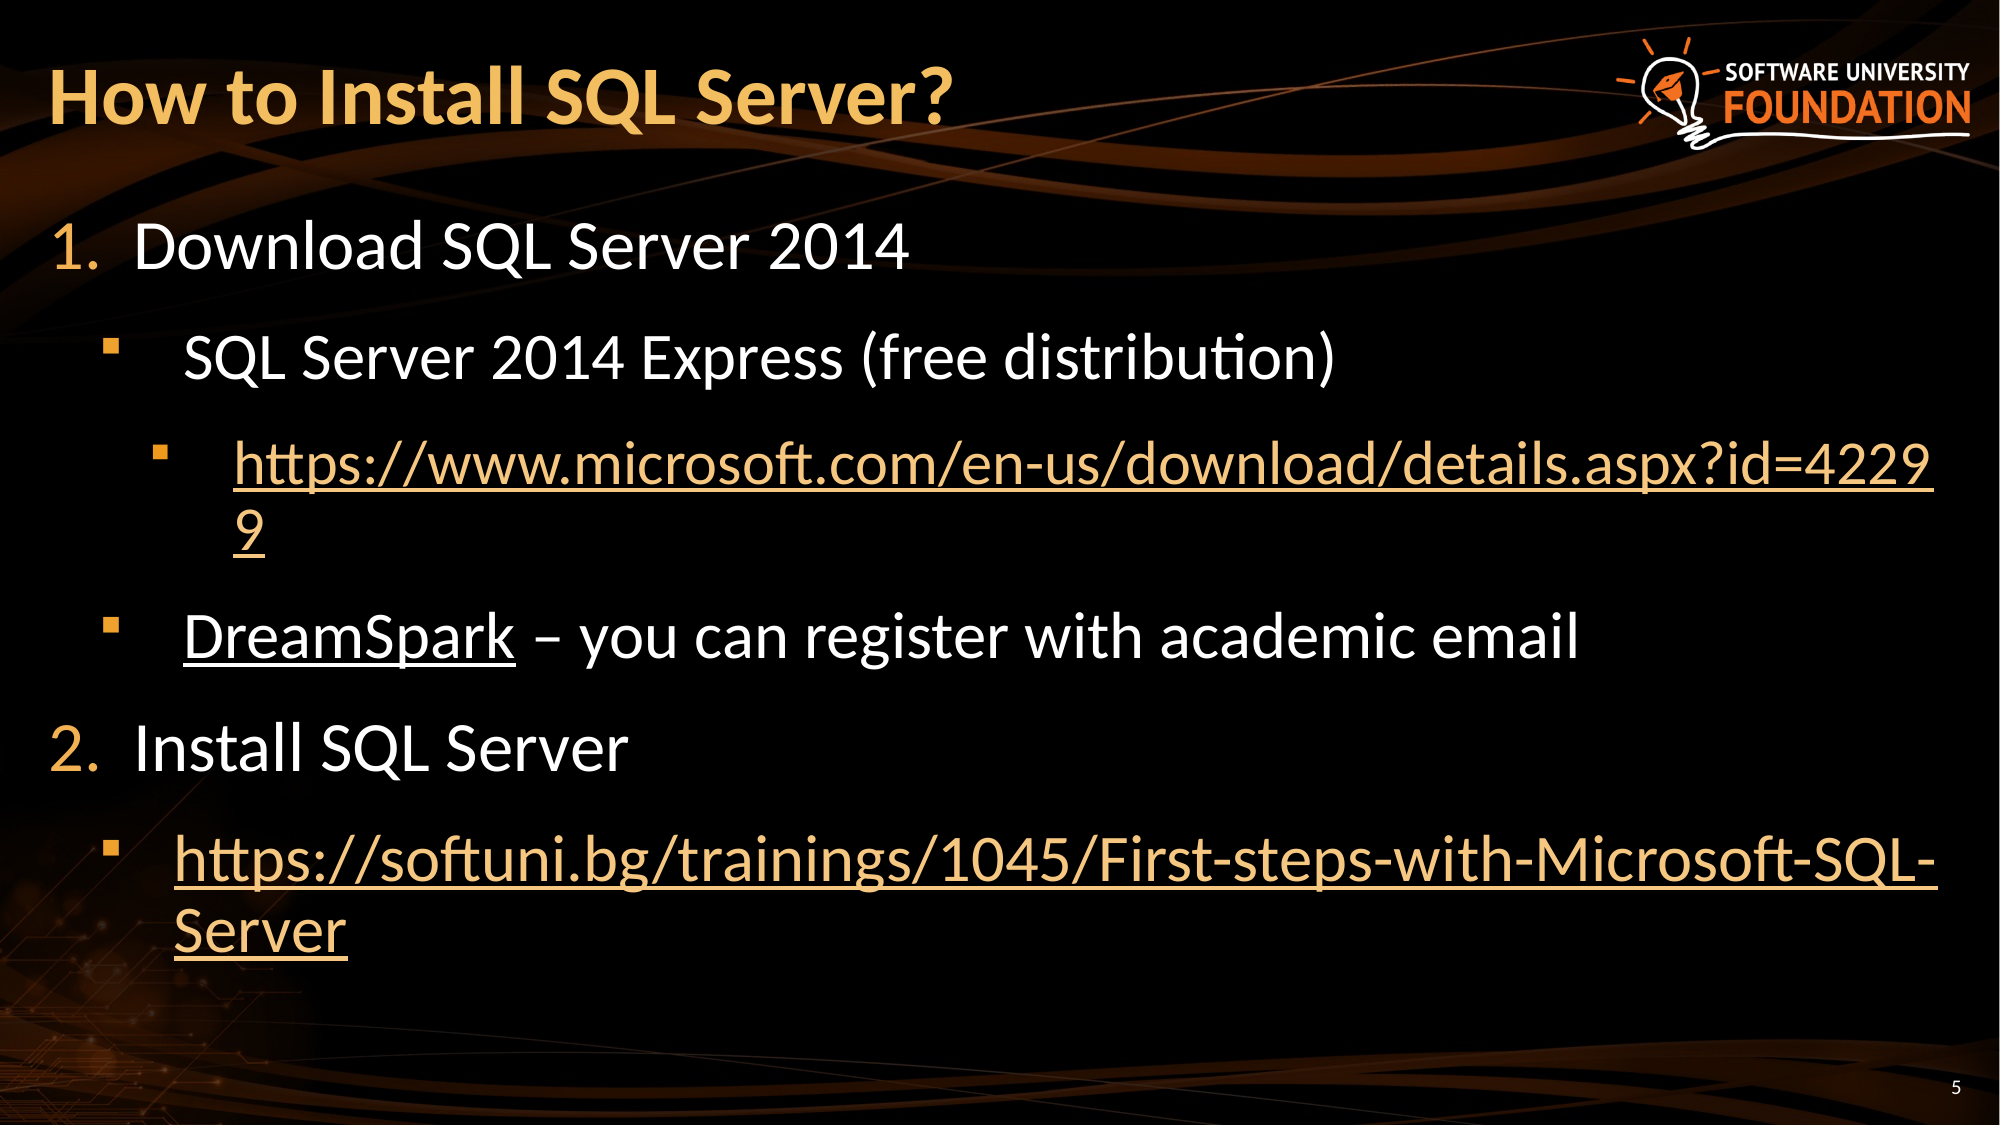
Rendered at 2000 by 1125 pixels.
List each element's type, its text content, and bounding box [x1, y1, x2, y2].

picture [0, 0, 2000, 1125]
slide_number 5 [1897, 1070, 1968, 1103]
list Download SQL Server 2014 SQL Server 2014 Express (free distribution) https://www.microsoft.com/en-us/download/details.aspx?id=42299 DreamSpark – you can register with academic email Install SQL Server https://softuni.bg/trainings/1045/First-steps-with-Microsoft-SQL-Server [31, 188, 1968, 1103]
title How to Install SQL Server? [30, 6, 1602, 189]
